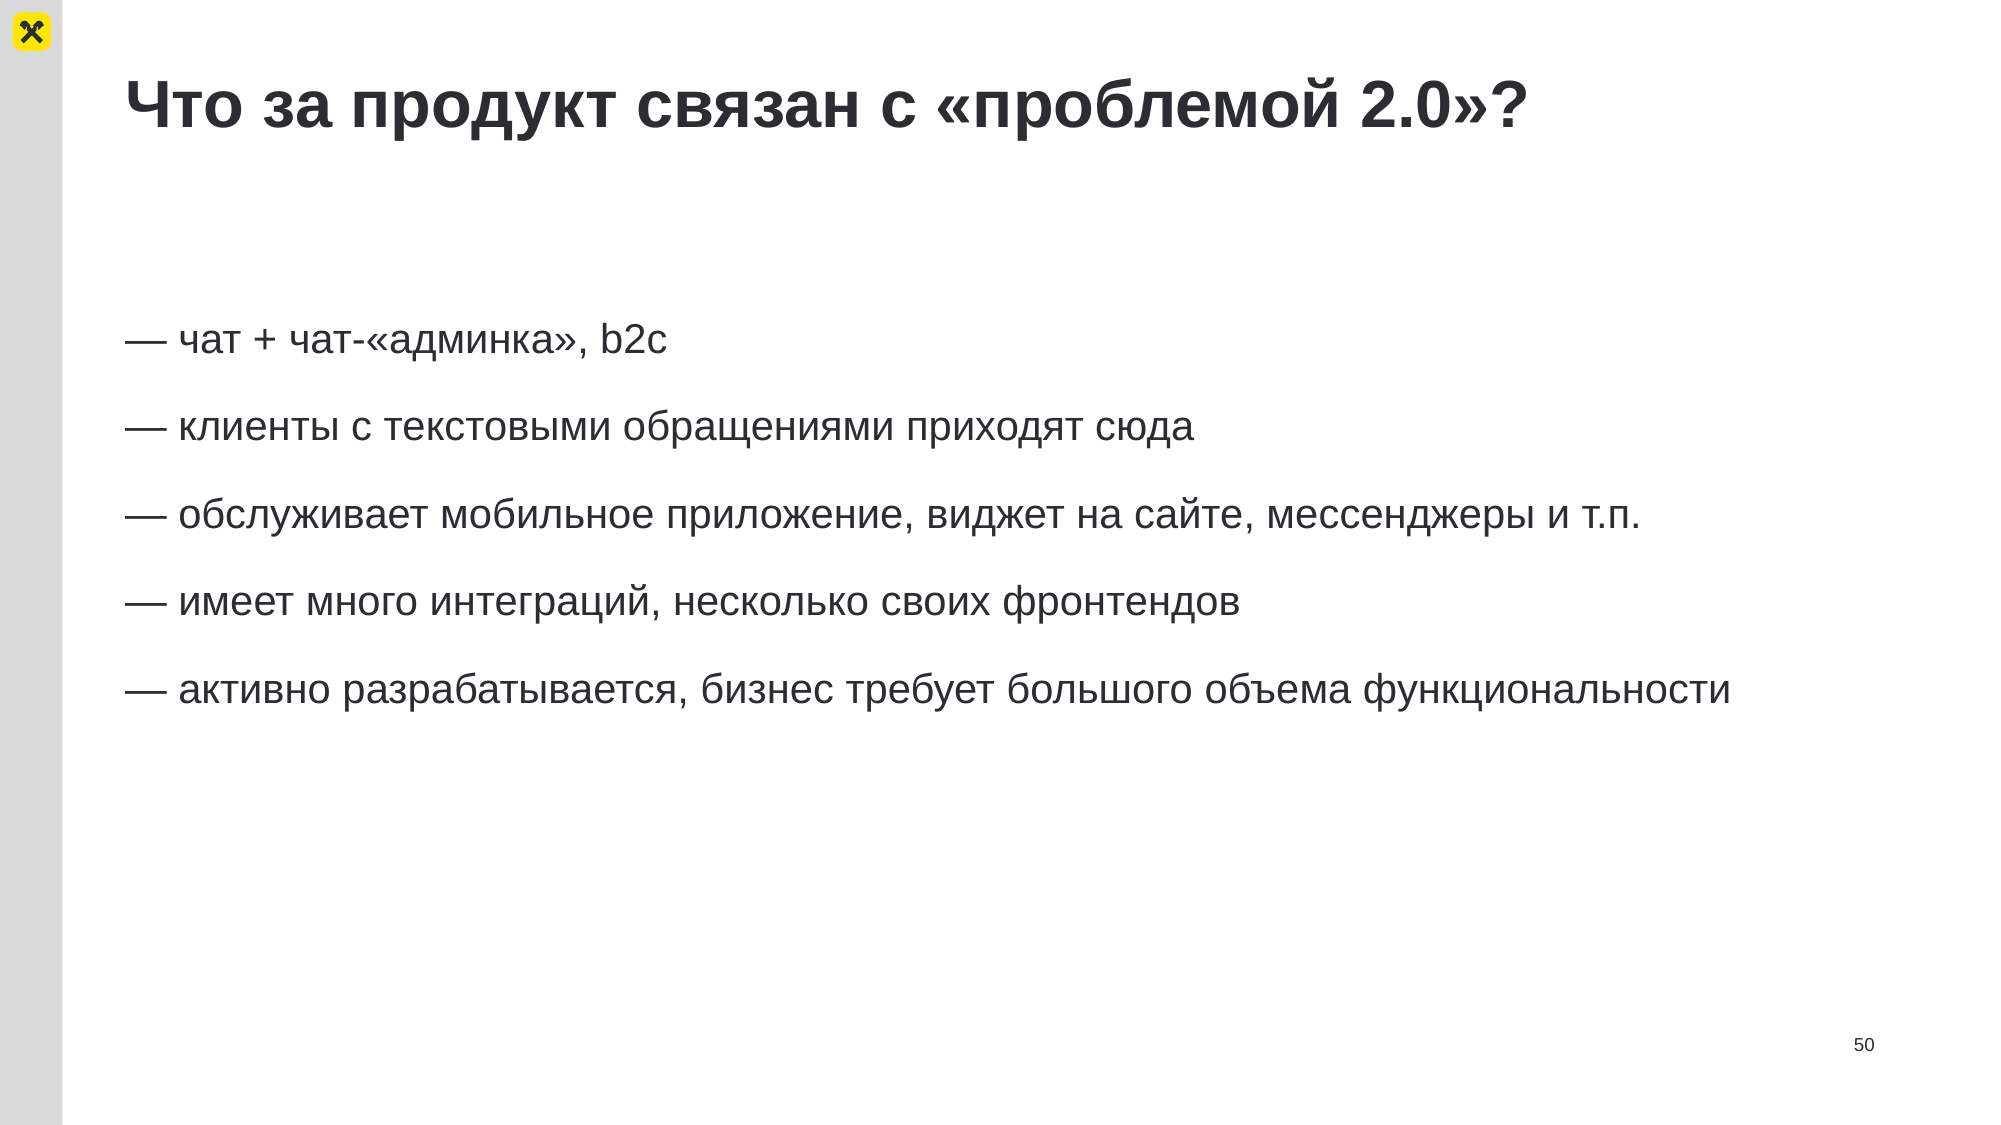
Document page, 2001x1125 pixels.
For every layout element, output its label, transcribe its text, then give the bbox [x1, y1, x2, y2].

title Что за продукт связан с «проблемой 2.0»? [125, 62, 1875, 157]
list — чат + чат-«админка», b2c — клиенты с текстовыми обращениями приходят сюда — обслуживает мобильное приложение, виджет на сайте, мессенджеры и т.п. — имеет много интеграций, несколько своих фронтендов — активно разрабатывается, бизнес требует большого объема функциональности [125, 278, 1769, 852]
slide_number 50 [1749, 1000, 1875, 1064]
